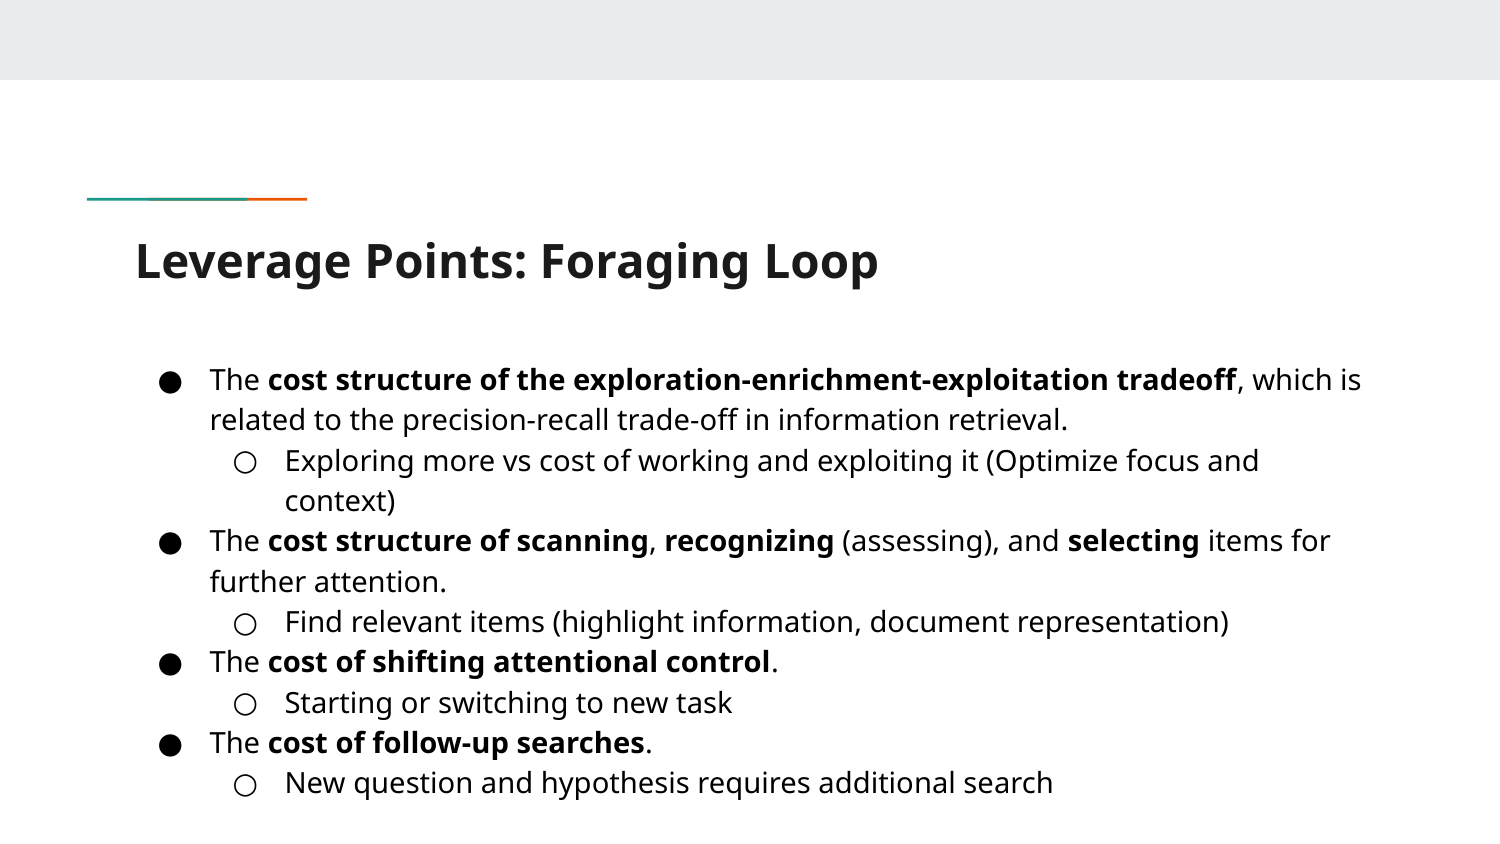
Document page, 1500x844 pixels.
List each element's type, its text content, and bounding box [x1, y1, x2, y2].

title Leverage Points: Foraging Loop [119, 216, 1381, 305]
list The cost structure of the exploration-enrichment-exploitation tradeoff, which is related to the precision-recall trade-off in information retrieval. Exploring more vs cost of working and exploiting it (Optimize focus and context) The cost structure of scanning, recognizing (assessing), and selecting items for further attention. Find relevant items (highlight information, document representation) The cost of shifting attentional control. Starting or switching to new task The cost of follow-up searches. New question and hypothesis requires additional search [119, 341, 1381, 825]
